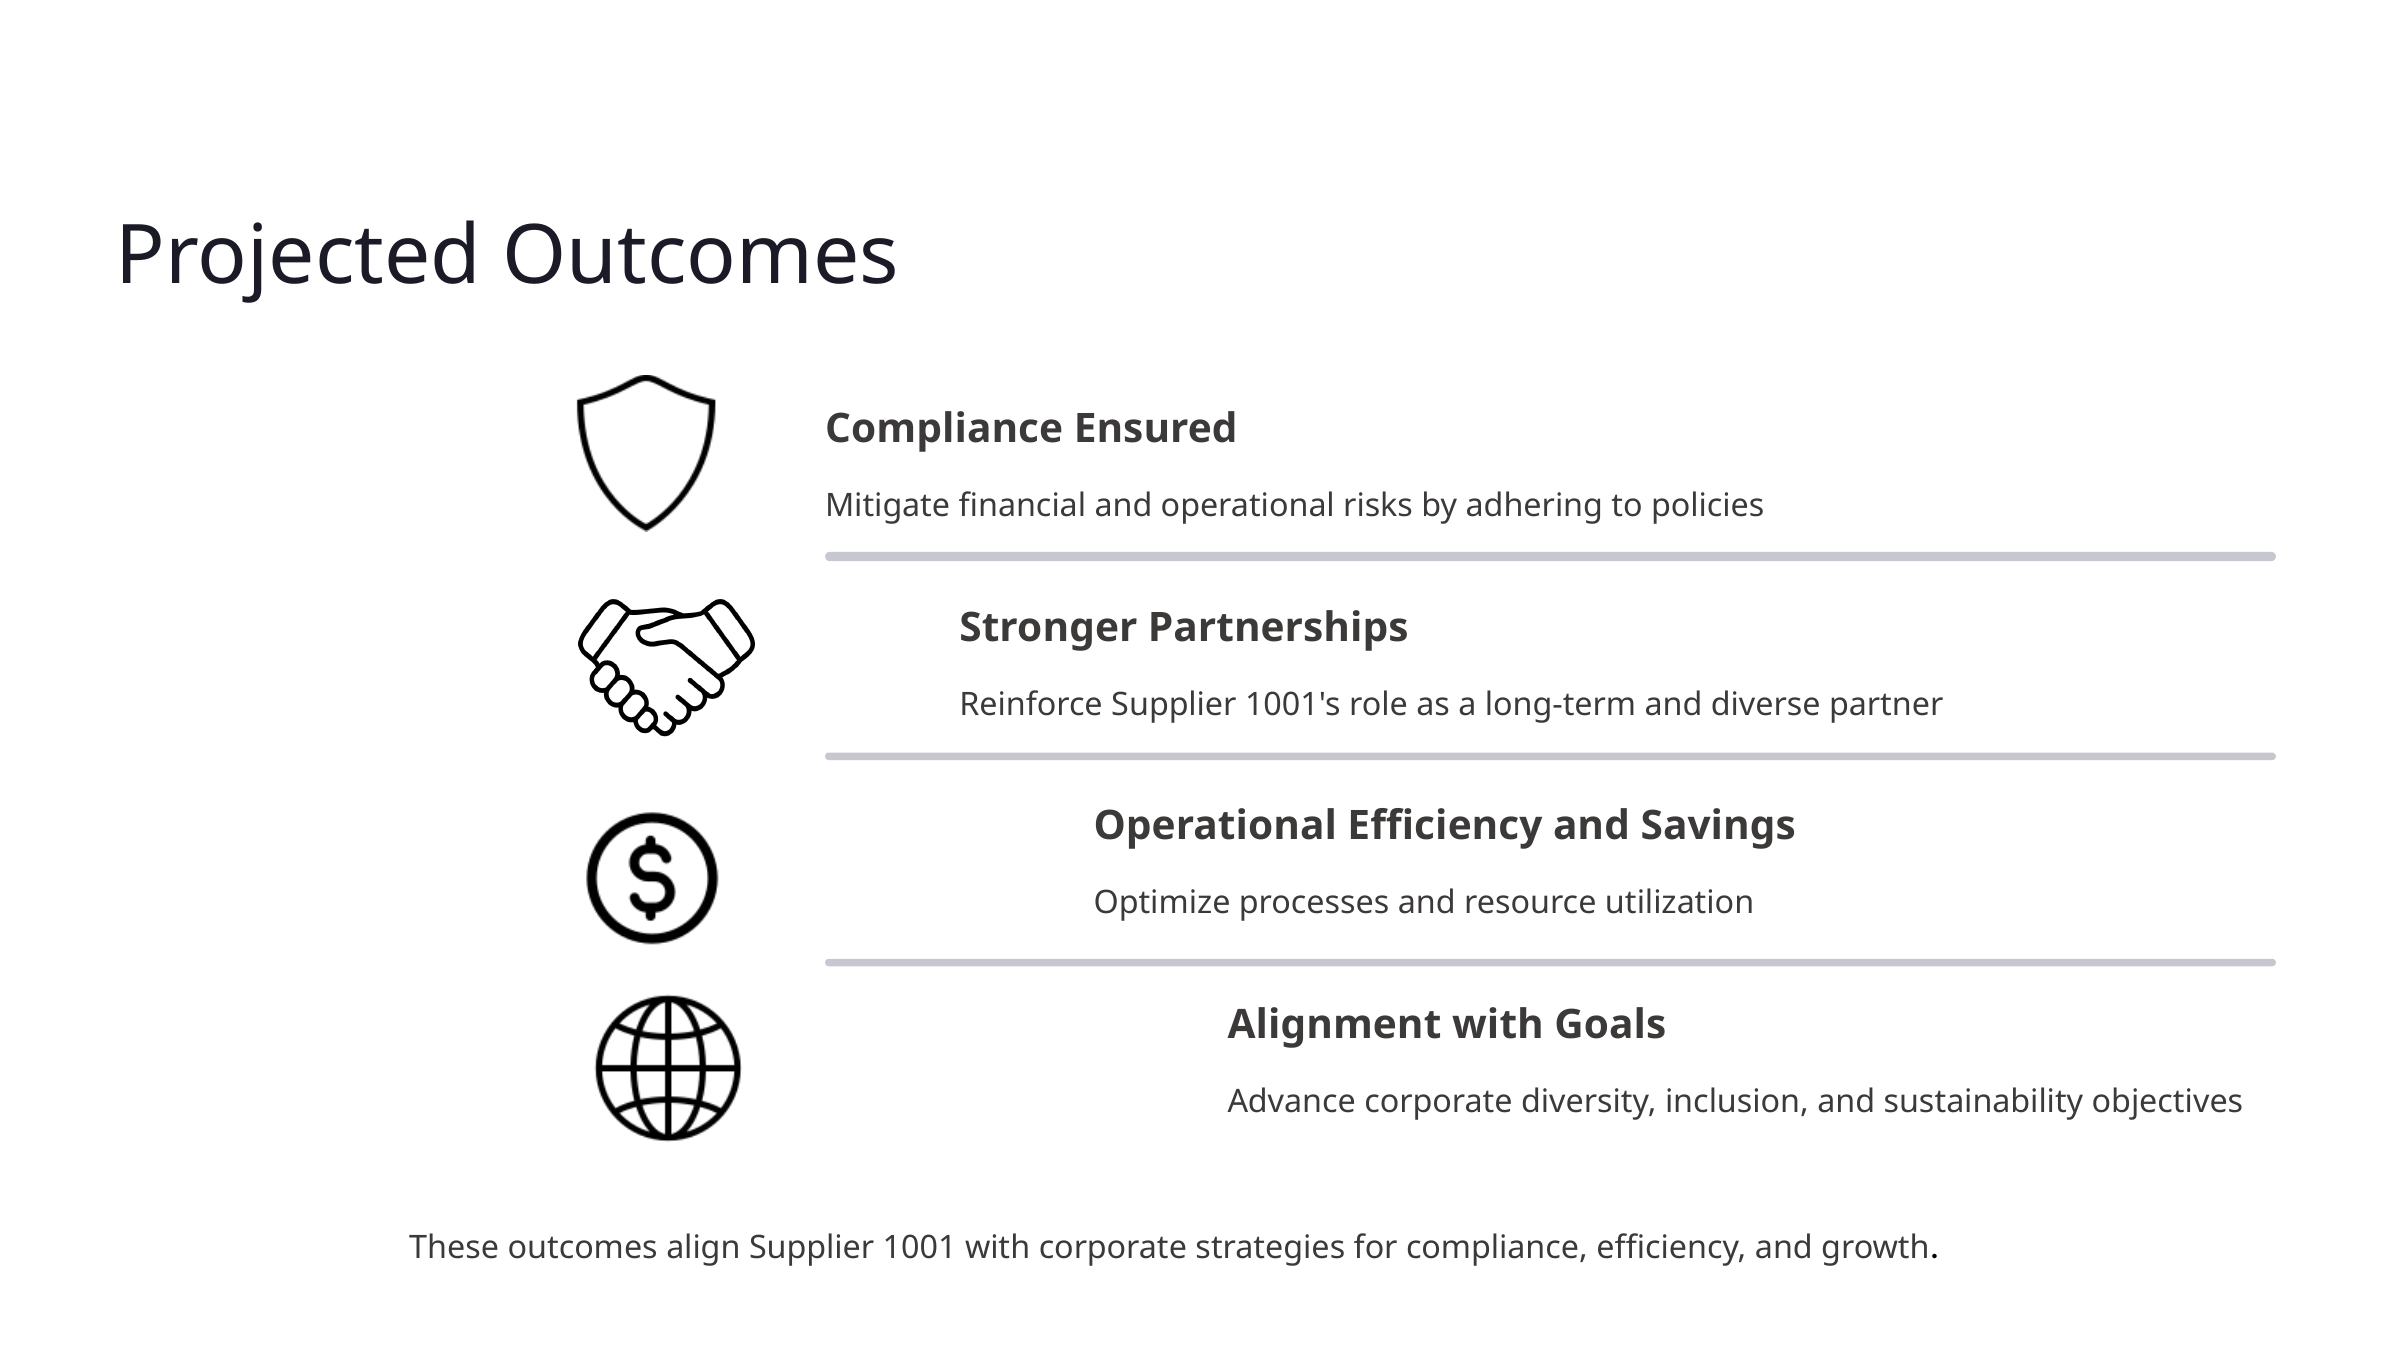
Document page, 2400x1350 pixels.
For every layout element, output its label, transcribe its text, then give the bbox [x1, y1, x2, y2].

text_box Compliance Ensured [825, 399, 1239, 451]
picture [590, 990, 747, 1147]
text_box Optimize processes and resource utilization [1093, 868, 1752, 922]
text_box [825, 551, 2276, 562]
text_box Operational Efficiency and Savings [1093, 796, 1752, 849]
text_box Mitigate financial and operational risks by adhering to policies [825, 470, 1732, 524]
text_box These outcomes align Supplier 1001 with corporate strategies for compliance, efficiency, and growth. [394, 1213, 2126, 1274]
text_box Projected Outcomes [115, 196, 943, 301]
text_box Advance corporate diversity, inclusion, and sustainability objectives [1227, 1067, 2210, 1121]
picture [574, 800, 731, 957]
text_box [825, 752, 2276, 761]
text_box [825, 958, 2276, 967]
picture [578, 573, 755, 762]
picture [568, 375, 725, 532]
text_box Stronger Partnerships [959, 598, 1373, 650]
text_box Alignment with Goals [1227, 995, 1642, 1048]
text_box Reinforce Supplier 1001's role as a long-term and diverse partner [959, 669, 1905, 723]
